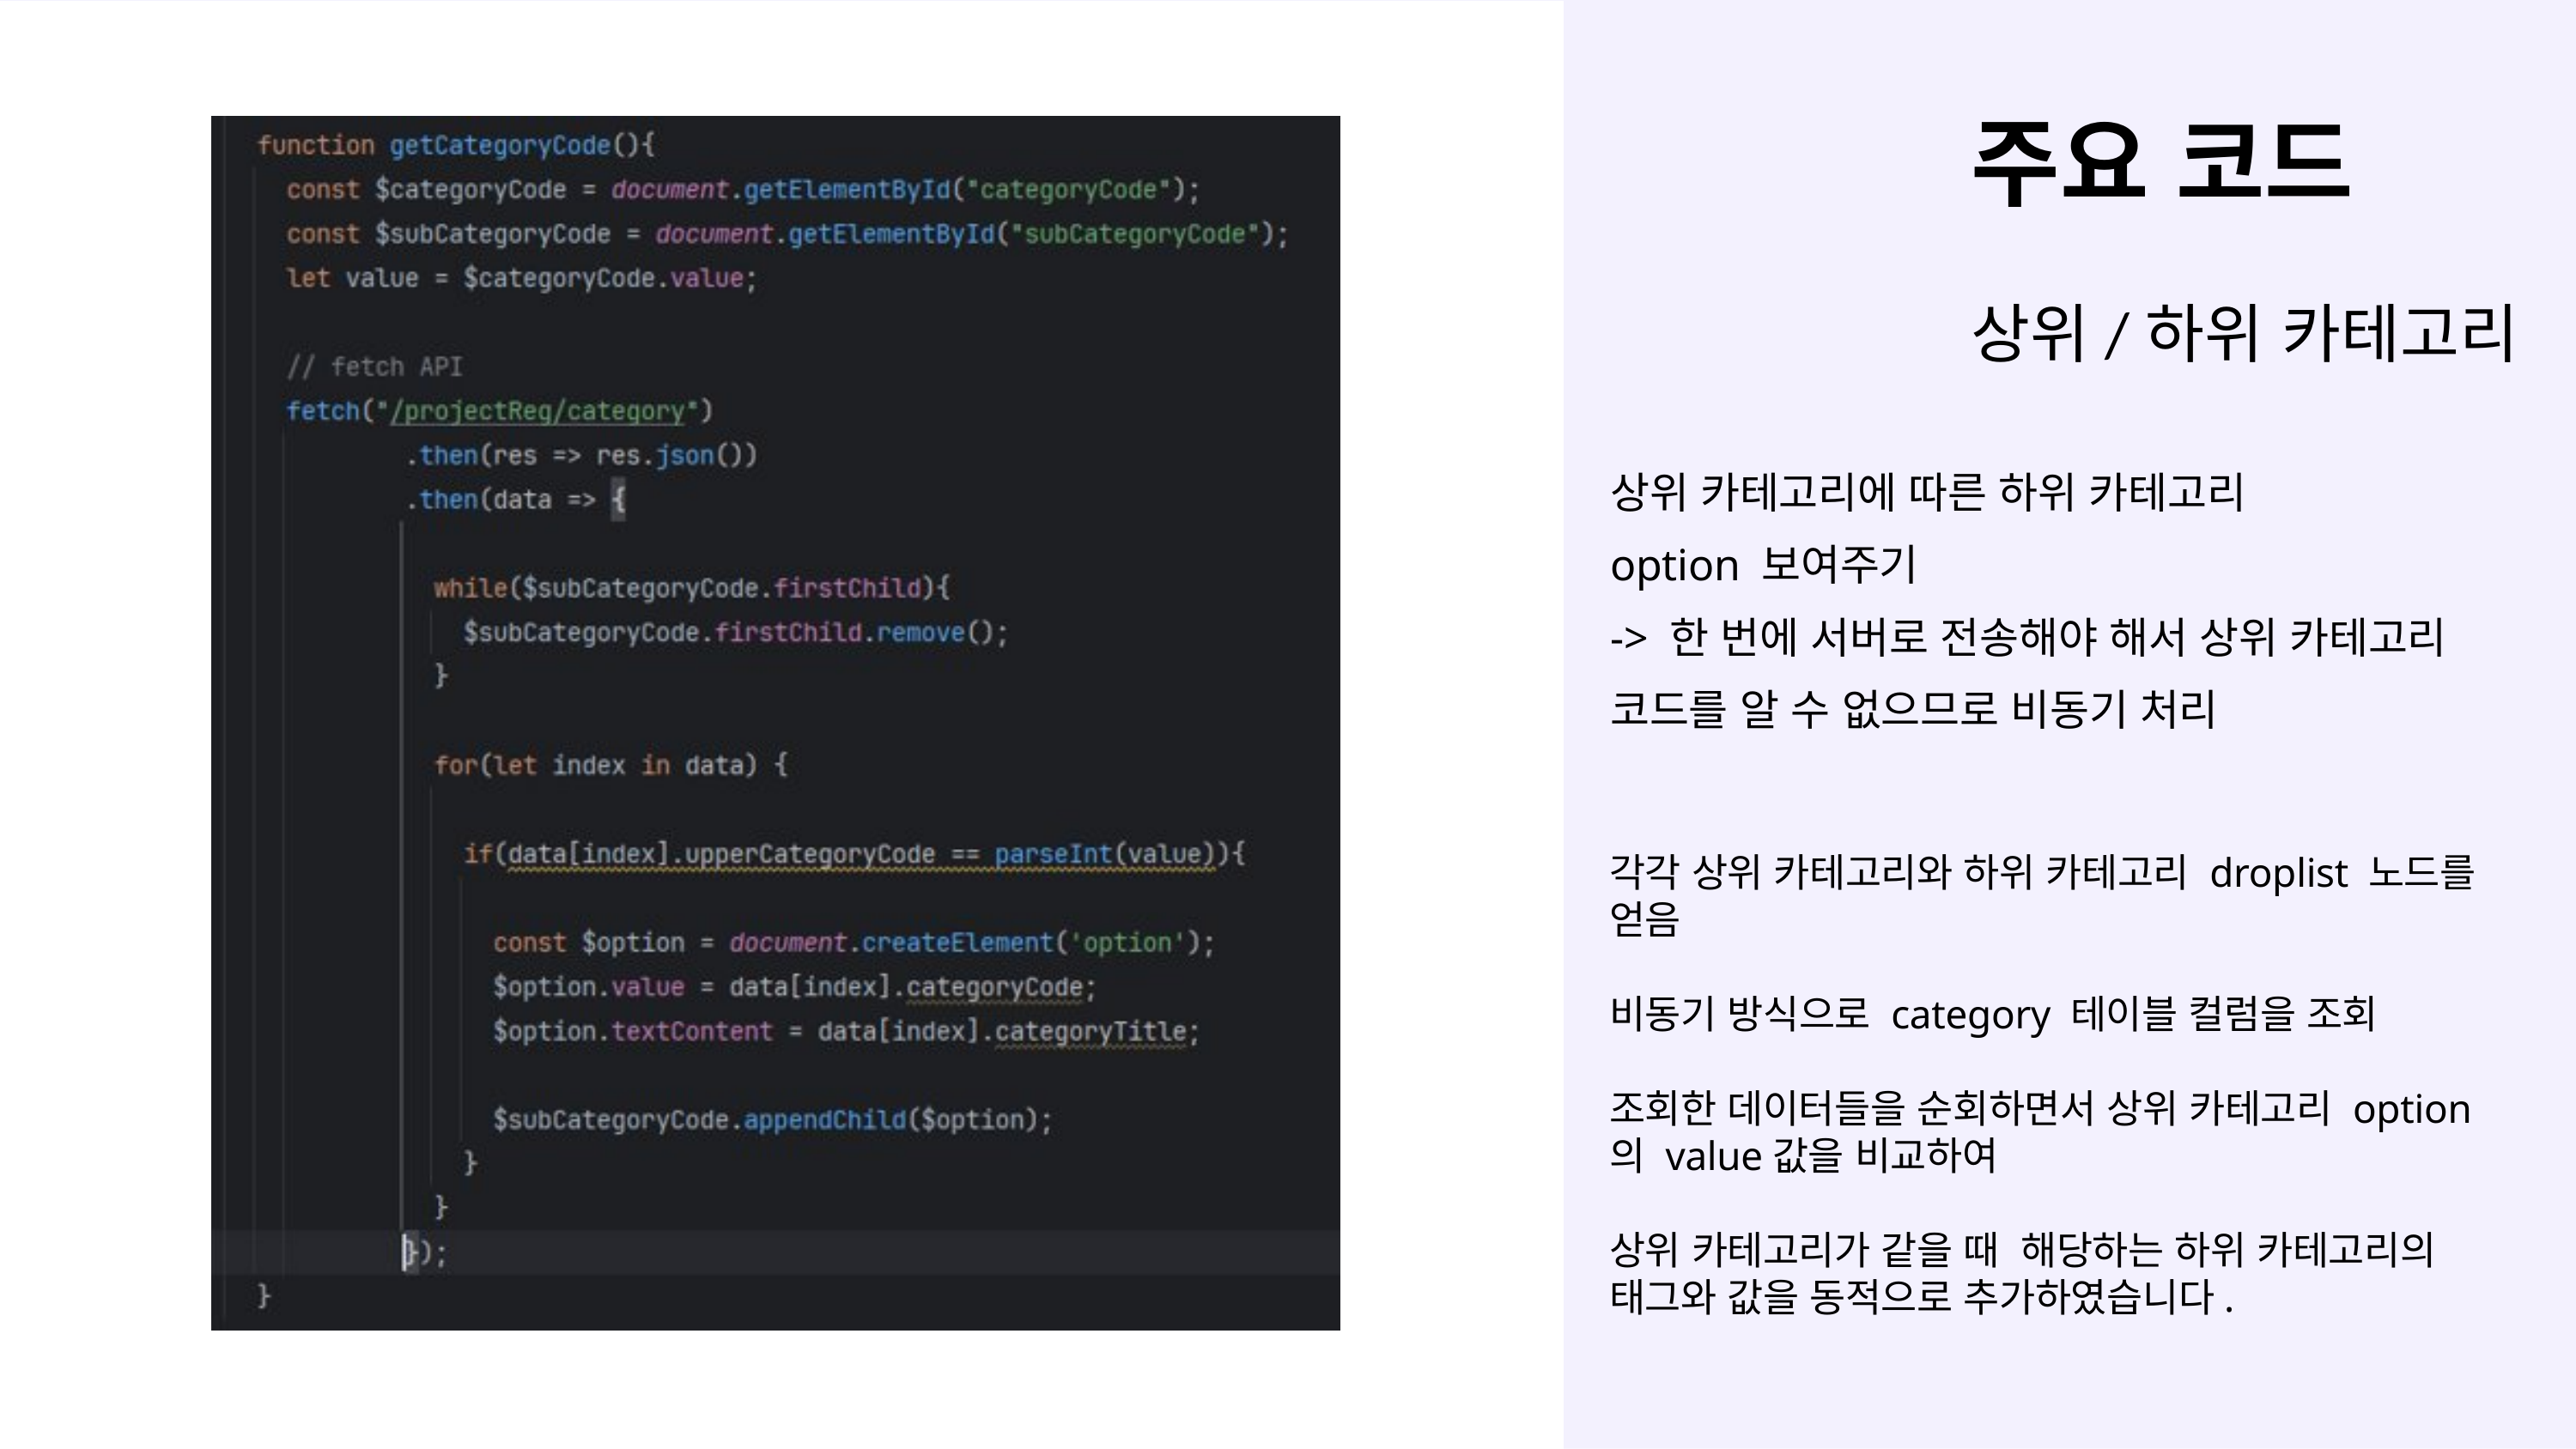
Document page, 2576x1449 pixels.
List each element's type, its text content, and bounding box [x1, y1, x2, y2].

picture [210, 116, 1340, 1331]
text_box [0, 0, 1564, 1449]
text_box 주요 코드 상위/하위 카테고리 [1971, 70, 2576, 371]
text_box 각각 상위 카테고리와 하위 카테고리 droplist 노드를 얻음 비동기 방식으로 category 테이블 컬럼을 조회 조회한 데이터들을 순회하면서 상위 카테고리 option의 value값을 비교하여 상위 카테고리가 같을 때 해당하는 하위 카테고리의 태그와 값을 동적으로 추가하였습니다. [1609, 848, 2517, 1449]
text_box 상위 카테고리에 따른 하위 카테고리 option 보여주기 -> 한 번에 서버로 전송해야 해서 상위 카테고리 코드를 알 수 없으므로 비동기 처리 [1610, 444, 2551, 735]
